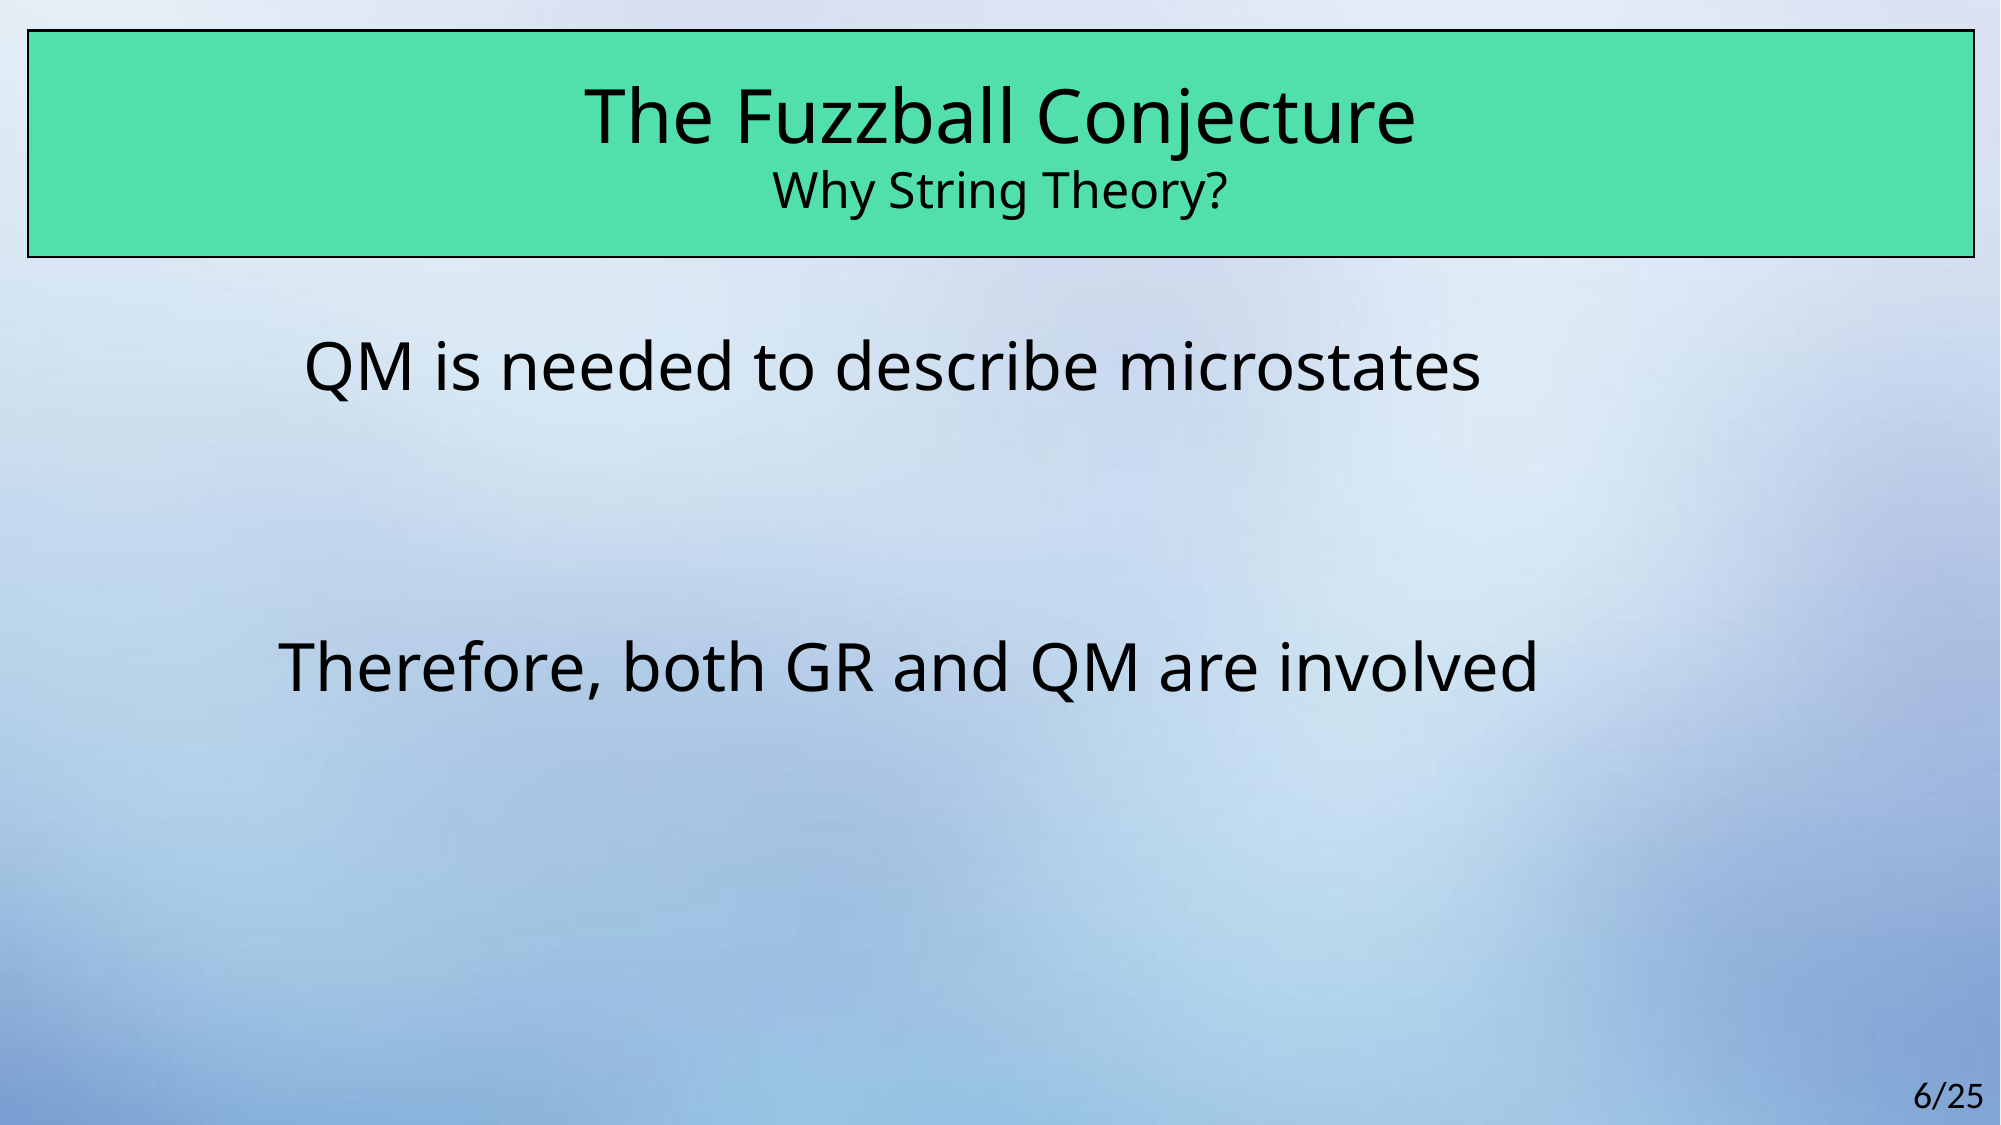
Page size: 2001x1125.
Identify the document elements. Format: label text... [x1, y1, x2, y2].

picture [0, 0, 2001, 1125]
text_box Therefore, both GR and QM are involved [263, 617, 1788, 713]
text_box QM is needed to describe microstates [288, 316, 1717, 412]
text_box The Fuzzball Conjecture Why String Theory? [27, 29, 1975, 258]
text_box 6/25 [1898, 1063, 2000, 1124]
